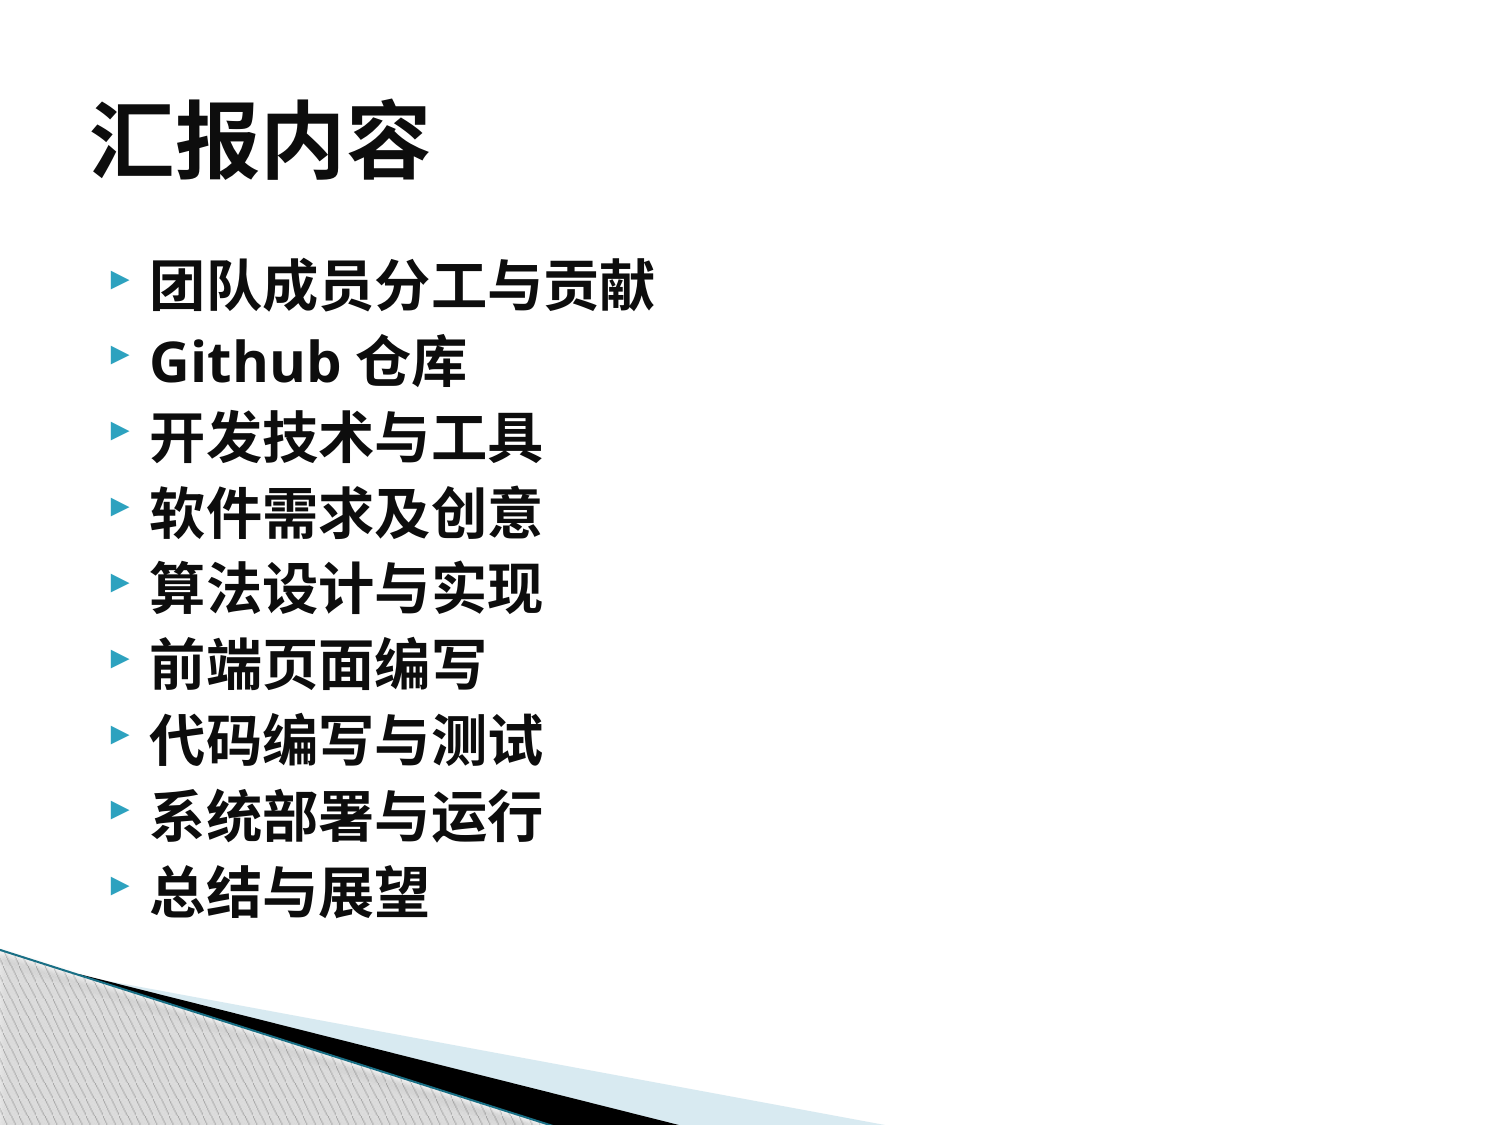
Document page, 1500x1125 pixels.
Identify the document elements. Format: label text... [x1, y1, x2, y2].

title 汇报内容 [75, 45, 1425, 233]
list 团队成员分工与贡献 Github仓库 开发技术与工具 软件需求及创意 算法设计与实现 前端页面编写 代码编写与测试 系统部署与运行 总结与展望 [75, 243, 1425, 986]
